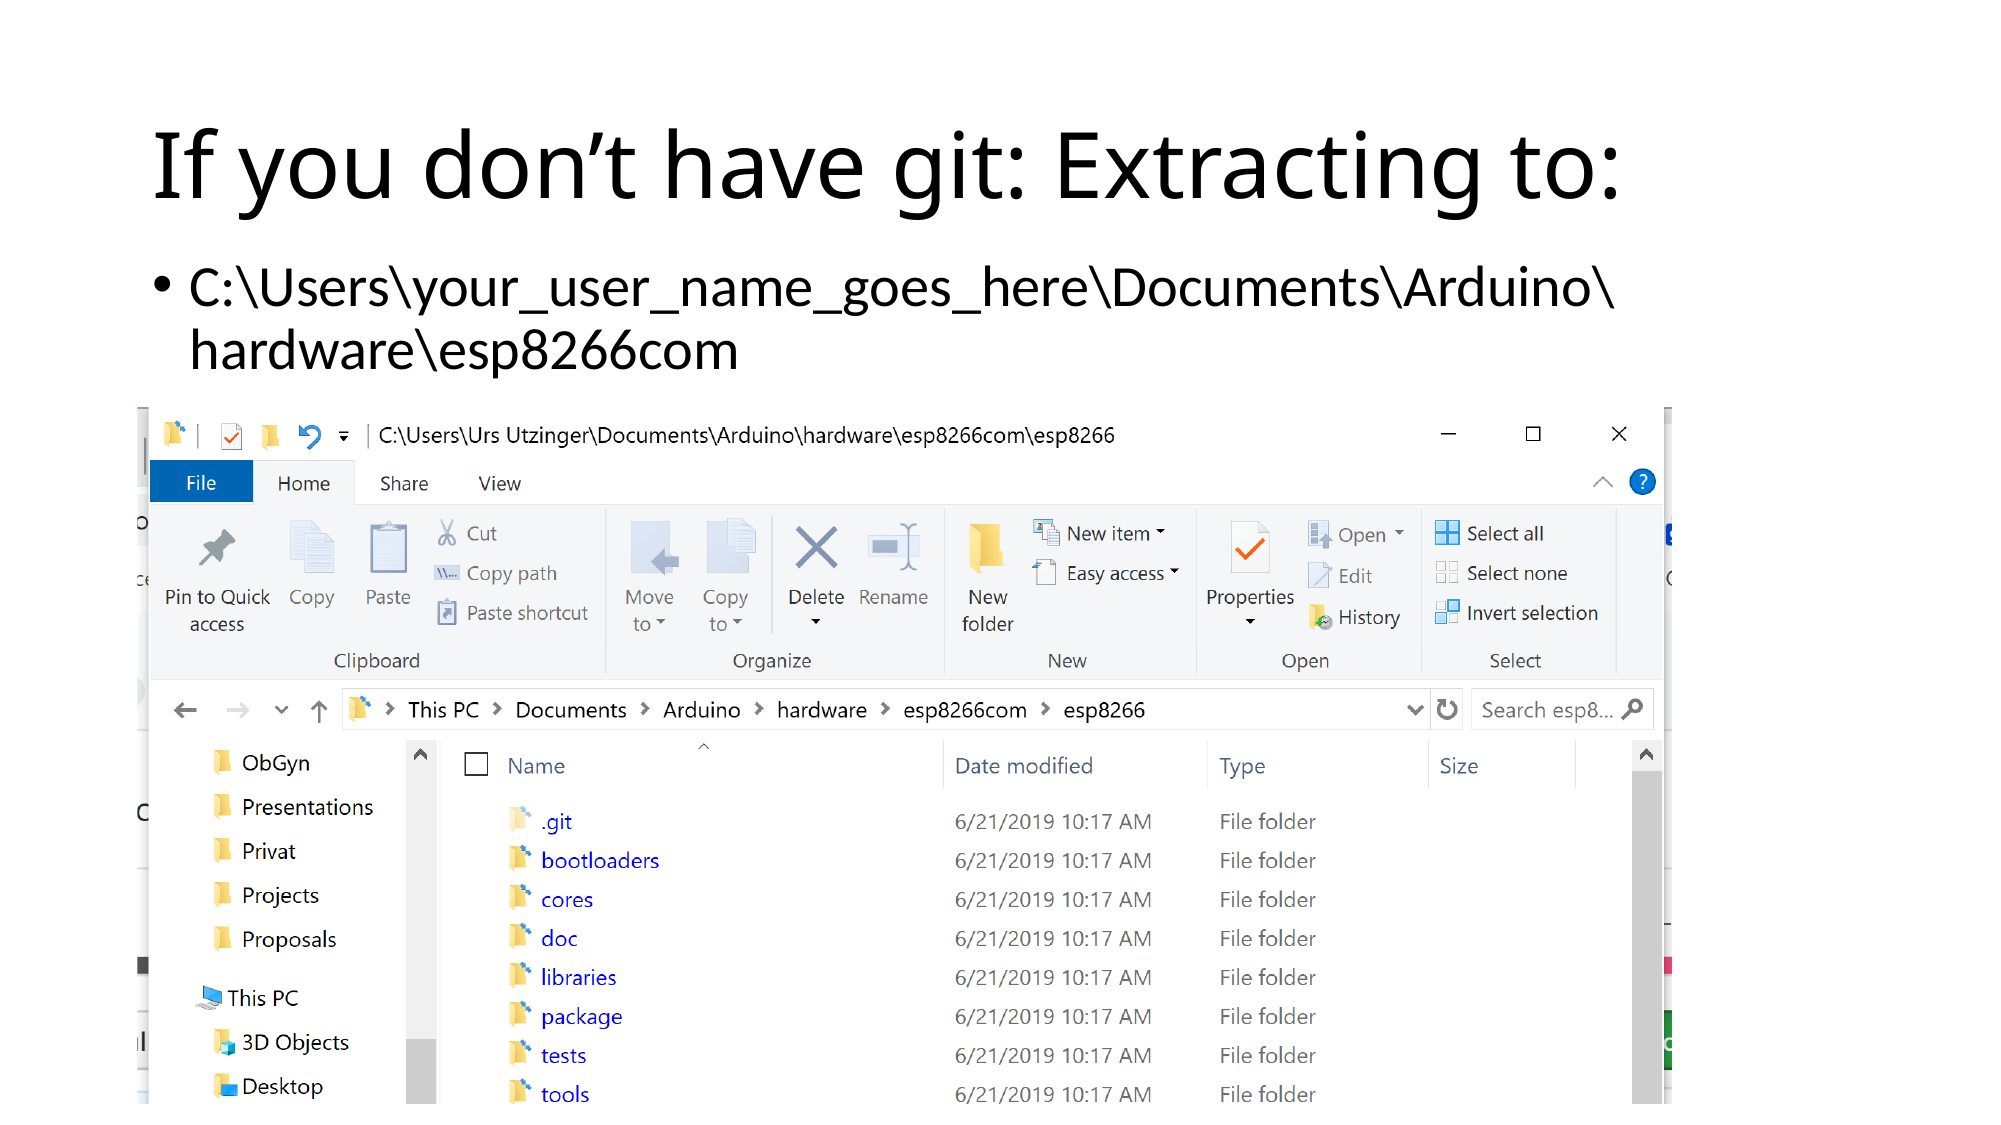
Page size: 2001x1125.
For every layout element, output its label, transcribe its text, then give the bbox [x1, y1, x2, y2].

picture [137, 407, 1672, 1104]
title If you don’t have git: Extracting to: [137, 59, 1863, 248]
list C:\Users\your_user_name_goes_here\Documents\Arduino\hardware\esp8266com [137, 248, 1863, 963]
